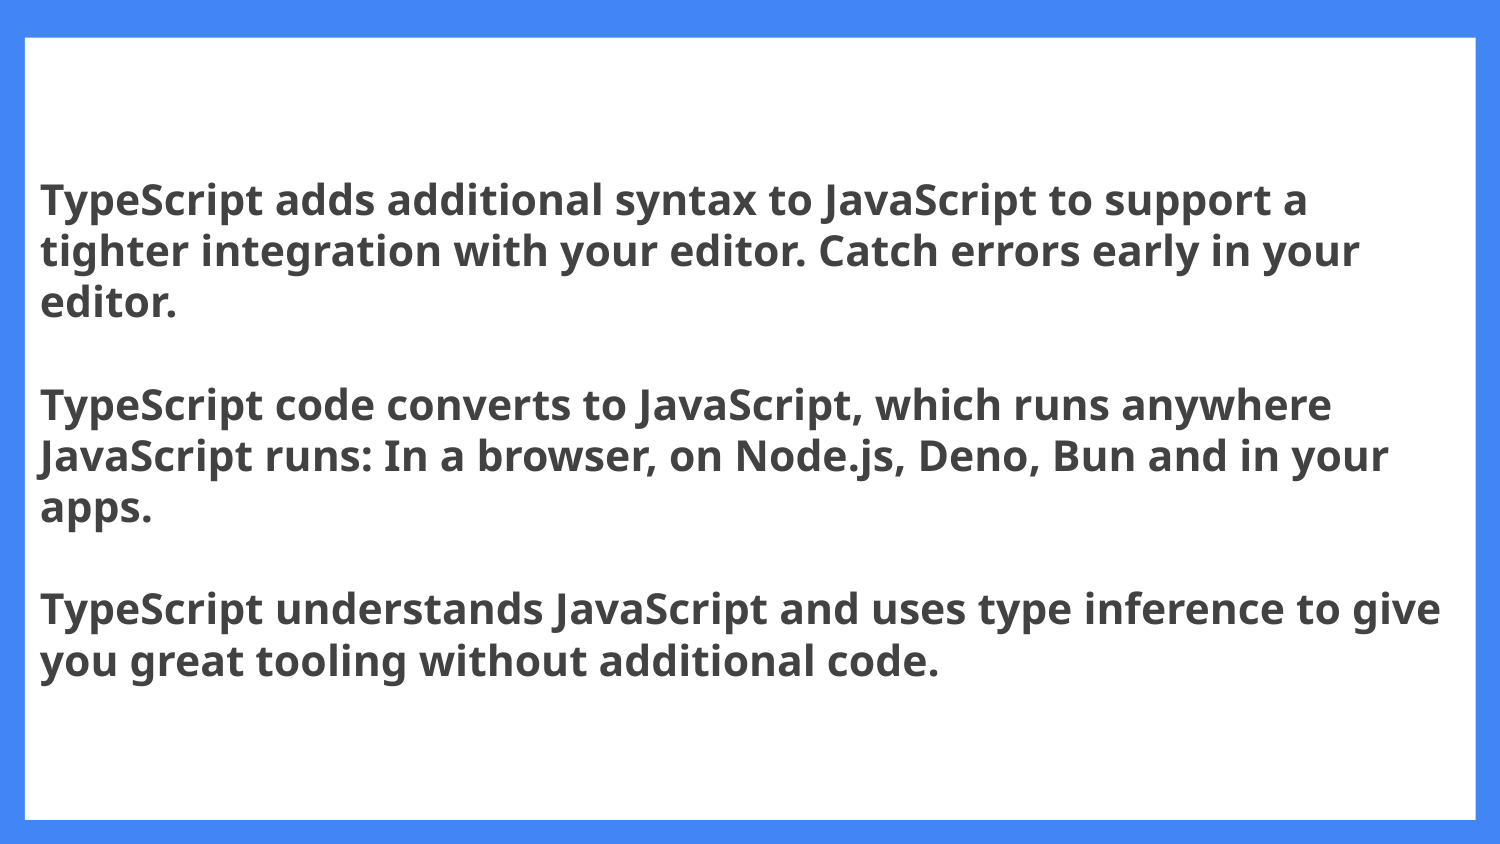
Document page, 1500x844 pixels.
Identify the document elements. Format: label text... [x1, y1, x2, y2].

title TypeScript adds additional syntax to JavaScript to support a tighter integration with your editor. Catch errors early in your editor. TypeScript code converts to JavaScript, which runs anywhere JavaScript runs: In a browser, on Node.js, Deno, Bun and in your apps. TypeScript understands JavaScript and uses type inference to give you great tooling without additional code. [24, 37, 1476, 820]
